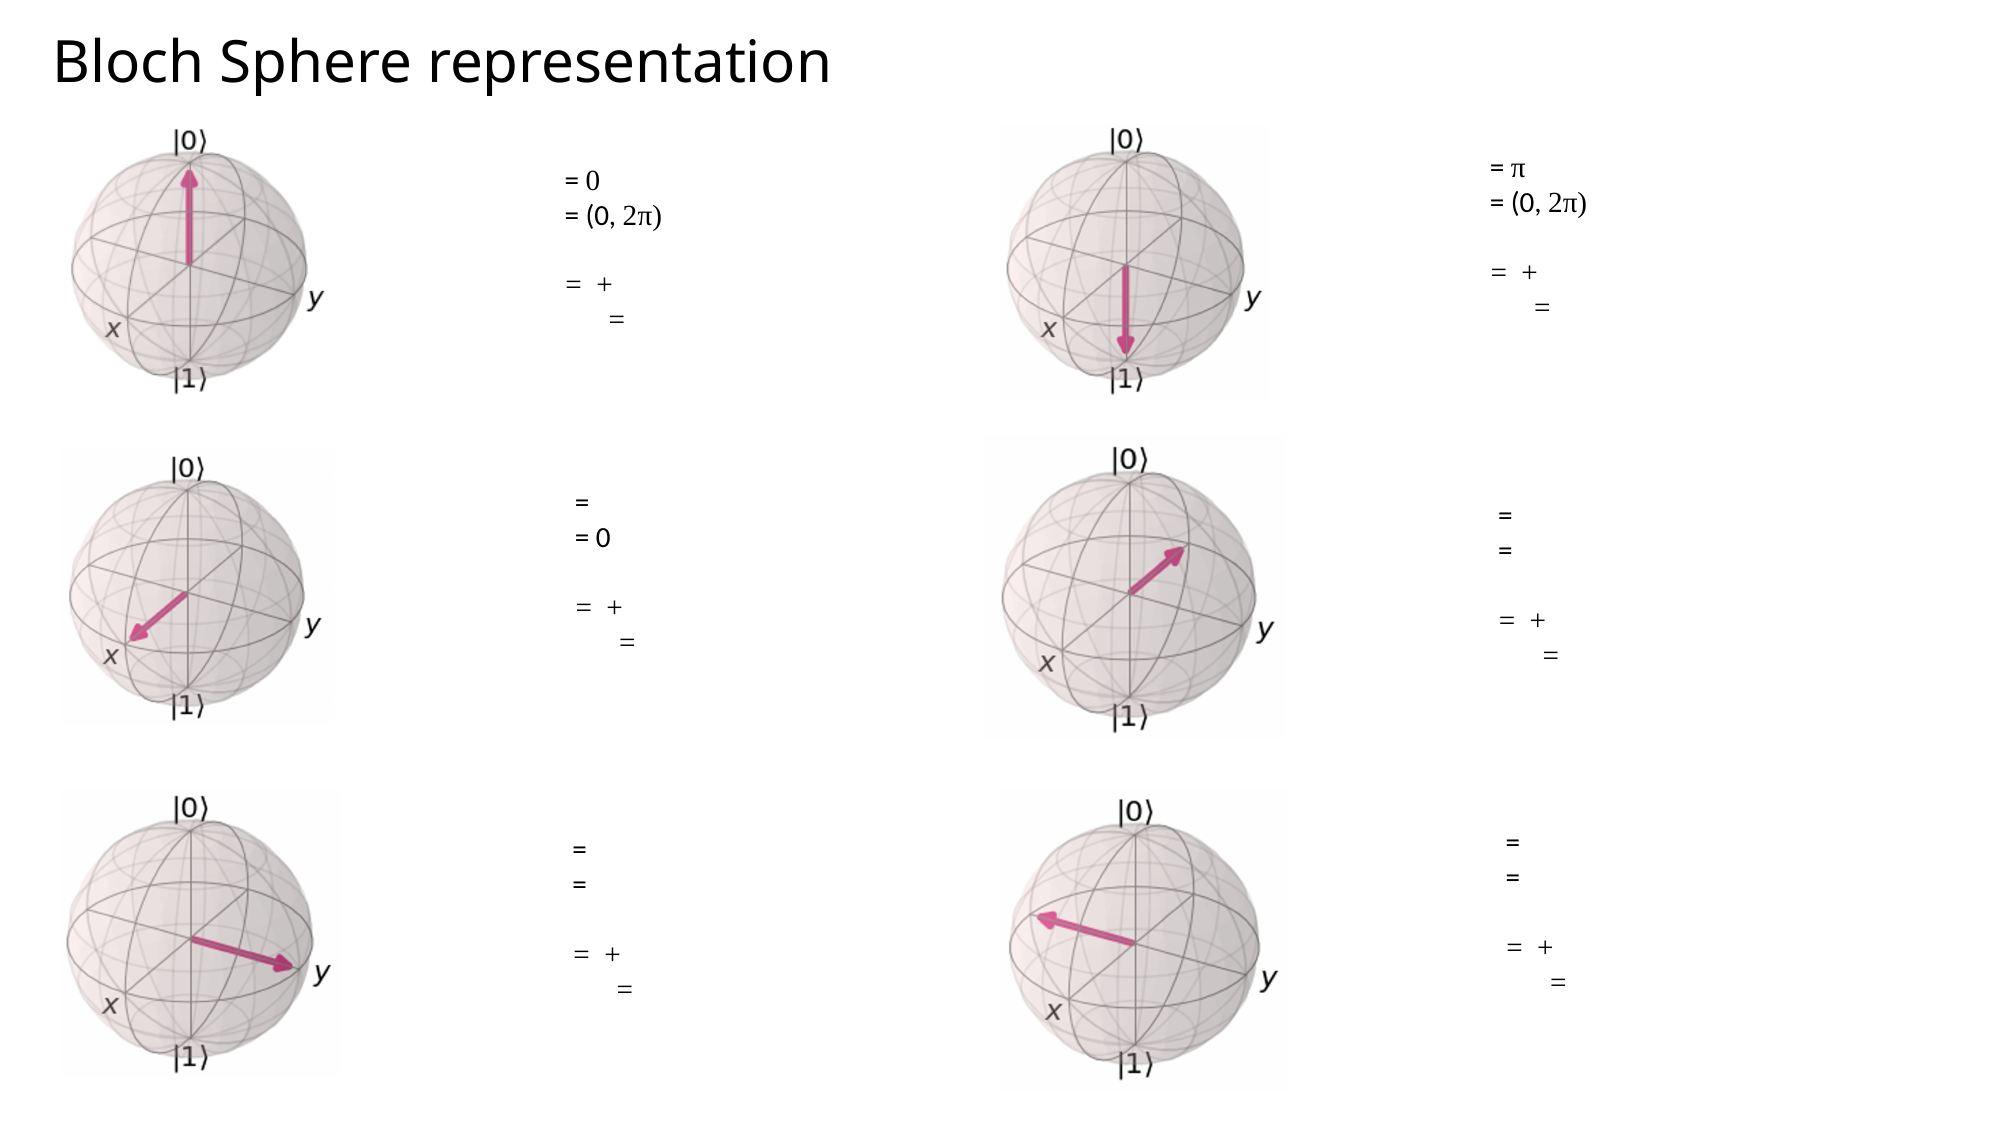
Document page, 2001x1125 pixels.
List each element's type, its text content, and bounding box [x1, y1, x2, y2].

picture [61, 789, 341, 1077]
picture [999, 124, 1269, 401]
picture [983, 434, 1286, 738]
picture [61, 124, 329, 401]
picture [999, 789, 1289, 1092]
picture [61, 447, 334, 725]
title Bloch Sphere representation [37, 0, 1418, 127]
